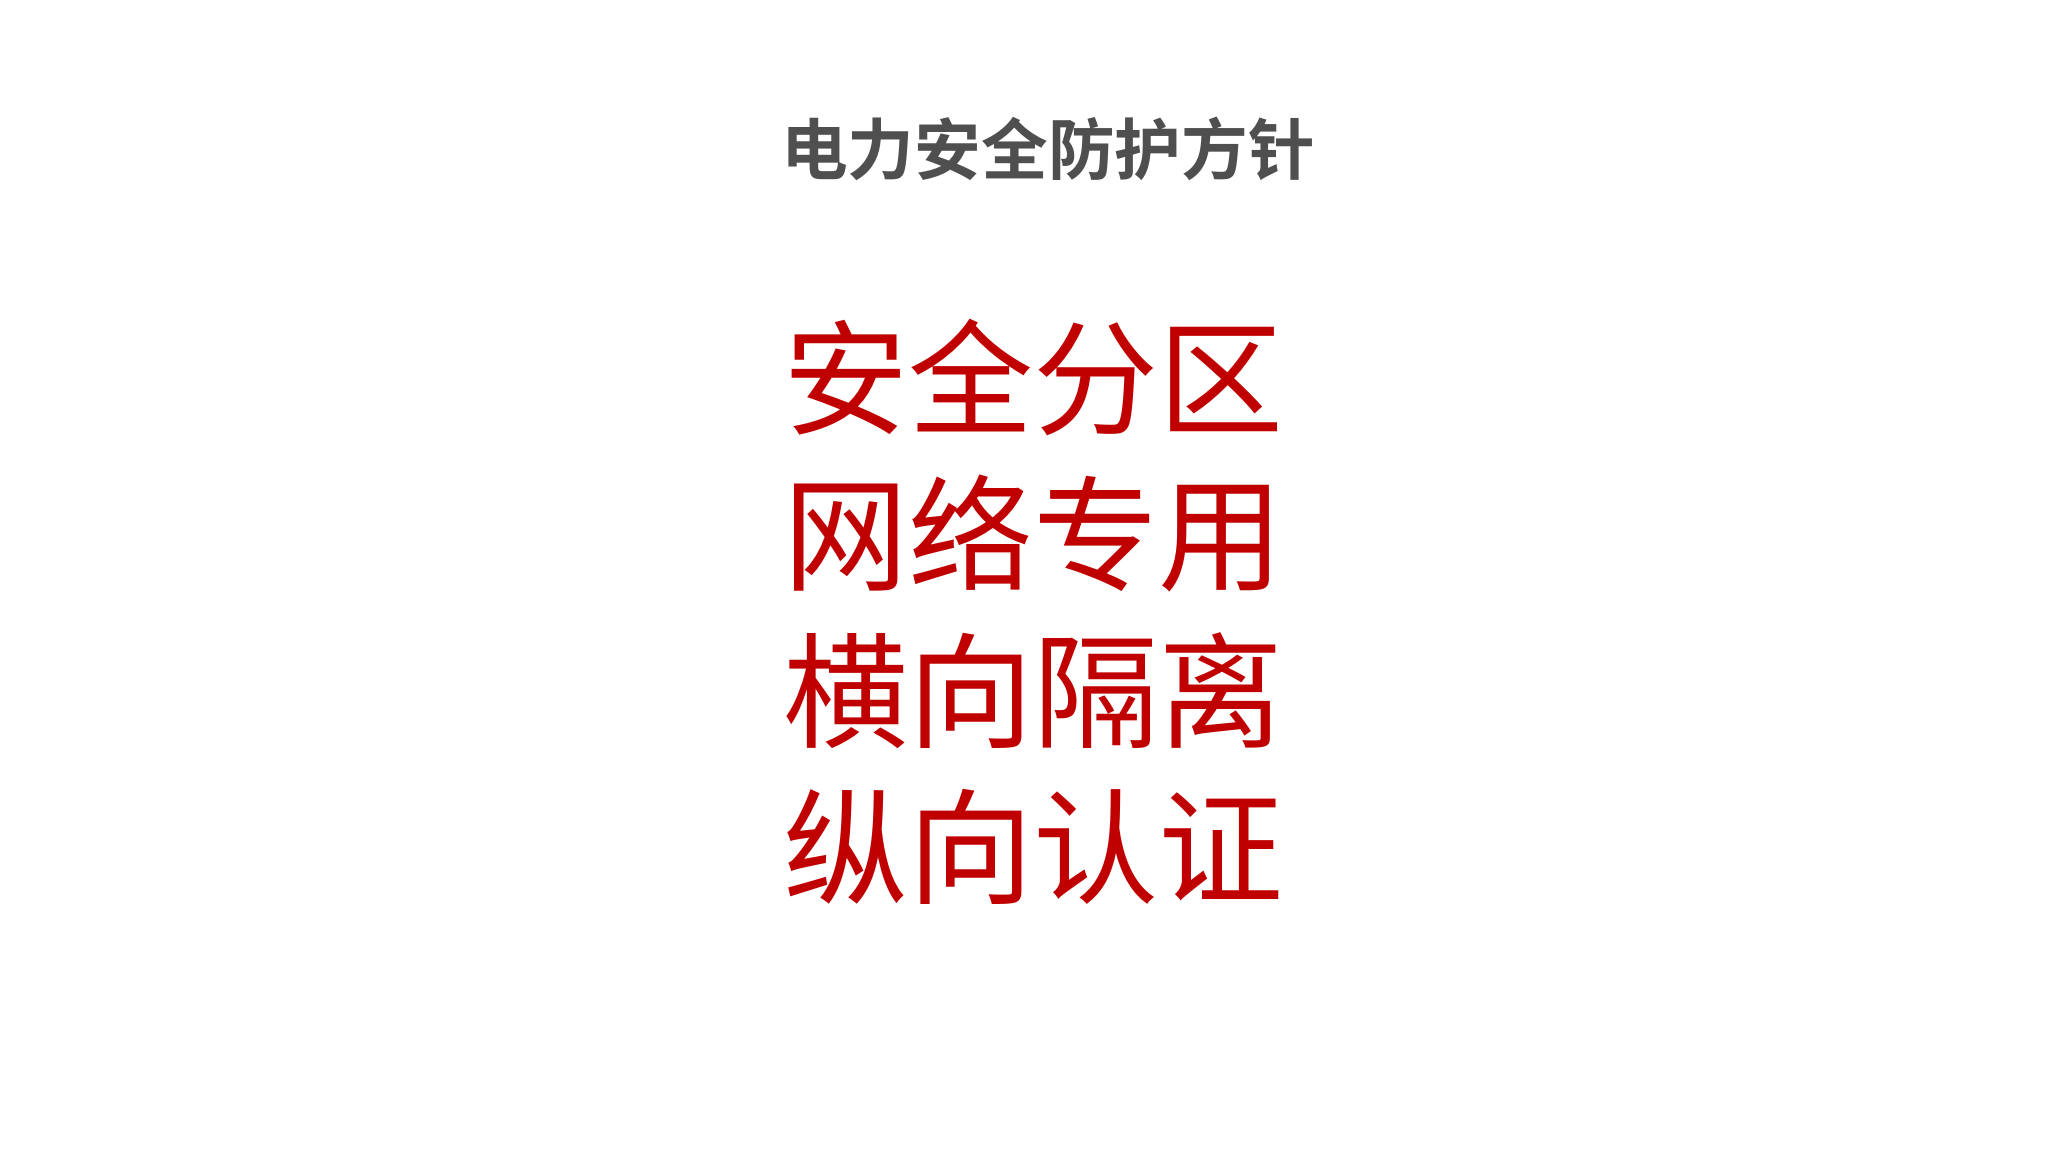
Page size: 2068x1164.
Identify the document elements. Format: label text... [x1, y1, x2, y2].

list 安全分区 网络专用 横向隔离 纵向认证 [142, 309, 1926, 1048]
title 电力安全防护方针 [703, 48, 1394, 258]
